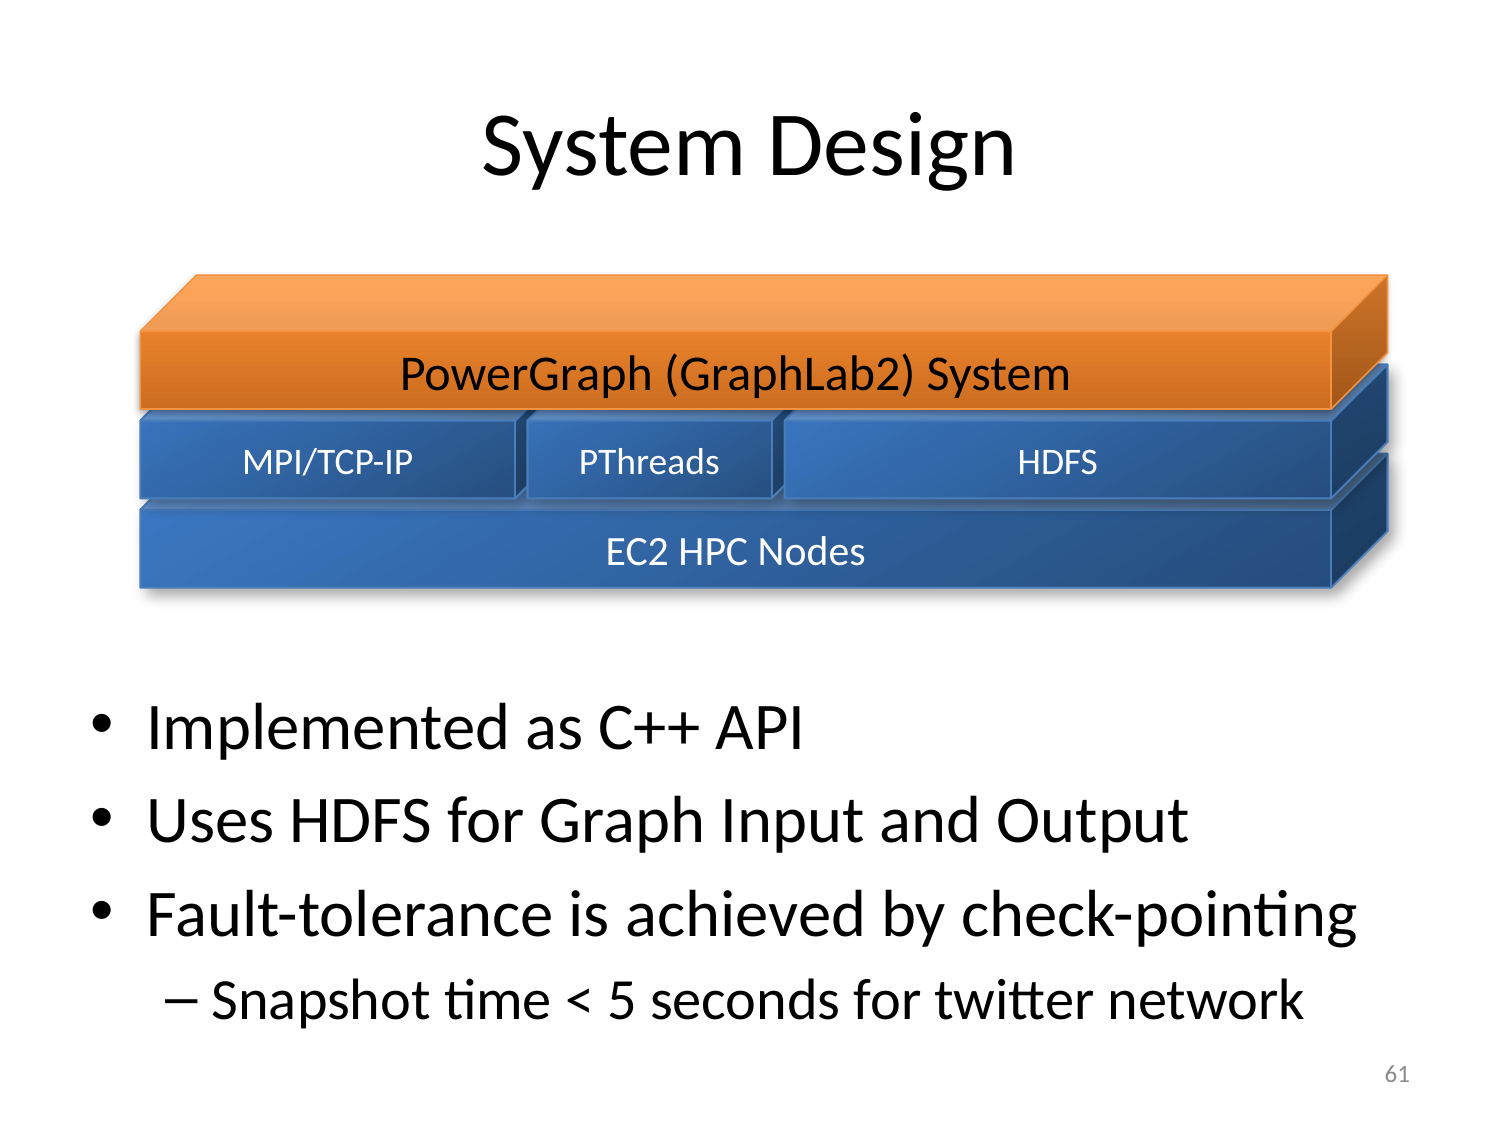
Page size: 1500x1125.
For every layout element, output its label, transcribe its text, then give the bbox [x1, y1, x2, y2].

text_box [140, 364, 1388, 588]
slide_number 61 [1074, 1042, 1425, 1103]
list Implemented as C++ API Uses HDFS for Graph Input and Output Fault-tolerance is achieved by check-pointing Snapshot time < 5 seconds for twitter network [75, 675, 1425, 1050]
title System Design [75, 45, 1425, 233]
text_box PowerGraph (GraphLab2) System [139, 274, 1389, 363]
